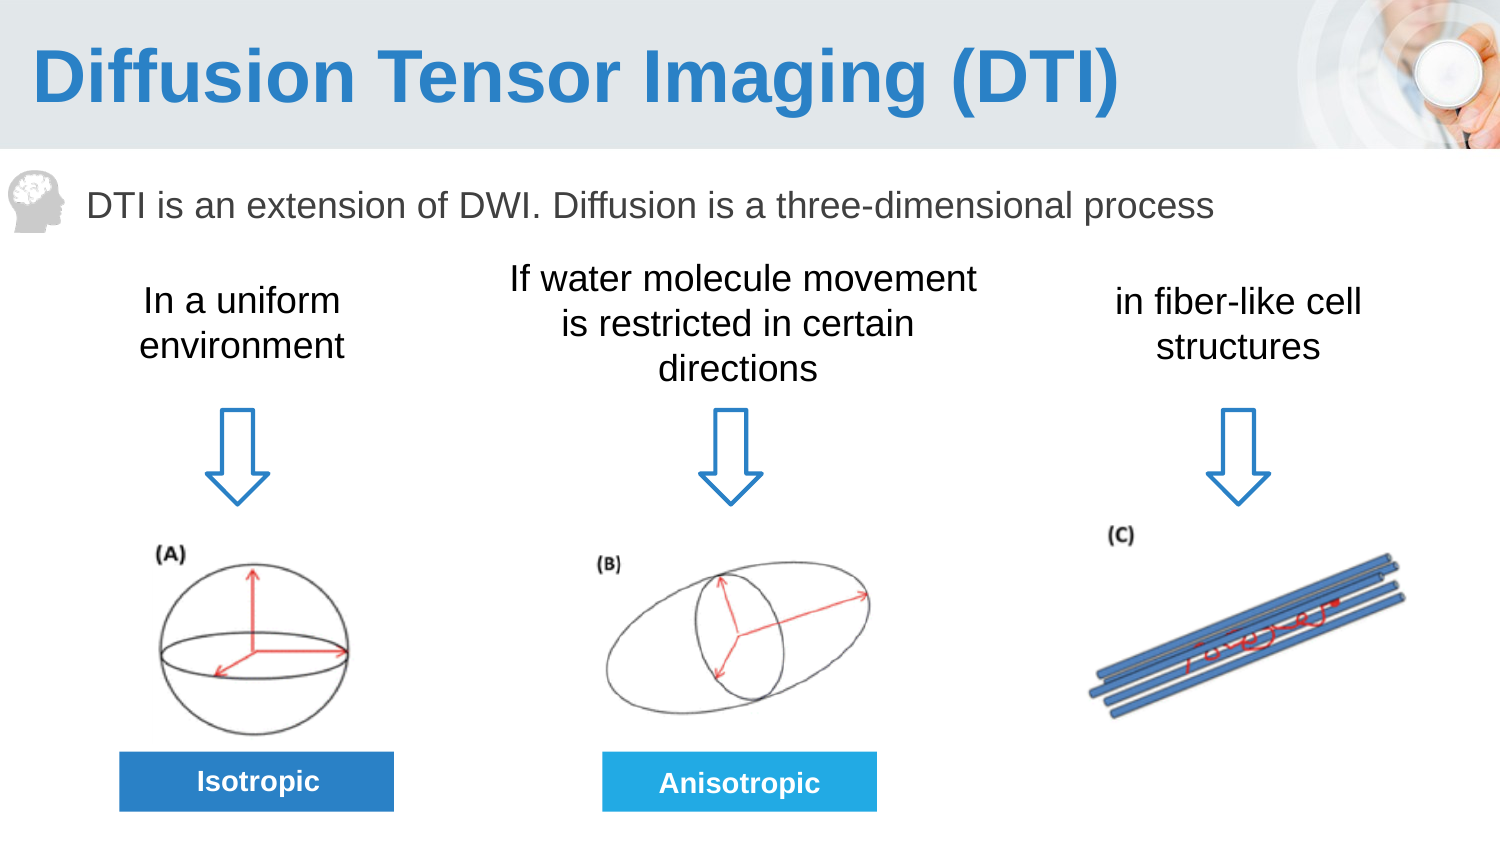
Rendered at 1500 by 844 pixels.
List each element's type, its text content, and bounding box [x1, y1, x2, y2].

text_box [117, 749, 396, 814]
picture [0, 0, 1500, 844]
text_box In a uniform environment [112, 268, 372, 374]
text_box If water molecule movement is restricted in certain directions [490, 246, 997, 397]
text_box [698, 407, 764, 507]
text_box Isotropic [129, 759, 389, 800]
text_box DTI is an extension of DWI. Diffusion is a three-dimensional process [71, 173, 1241, 234]
text_box Anisotropic [610, 761, 870, 803]
text_box [204, 407, 271, 507]
text_box [1205, 407, 1272, 507]
text_box in fiber-like cell structures [1096, 269, 1381, 375]
title Diffusion Tensor Imaging (DTI) [17, 0, 1500, 146]
text_box [600, 760, 879, 814]
